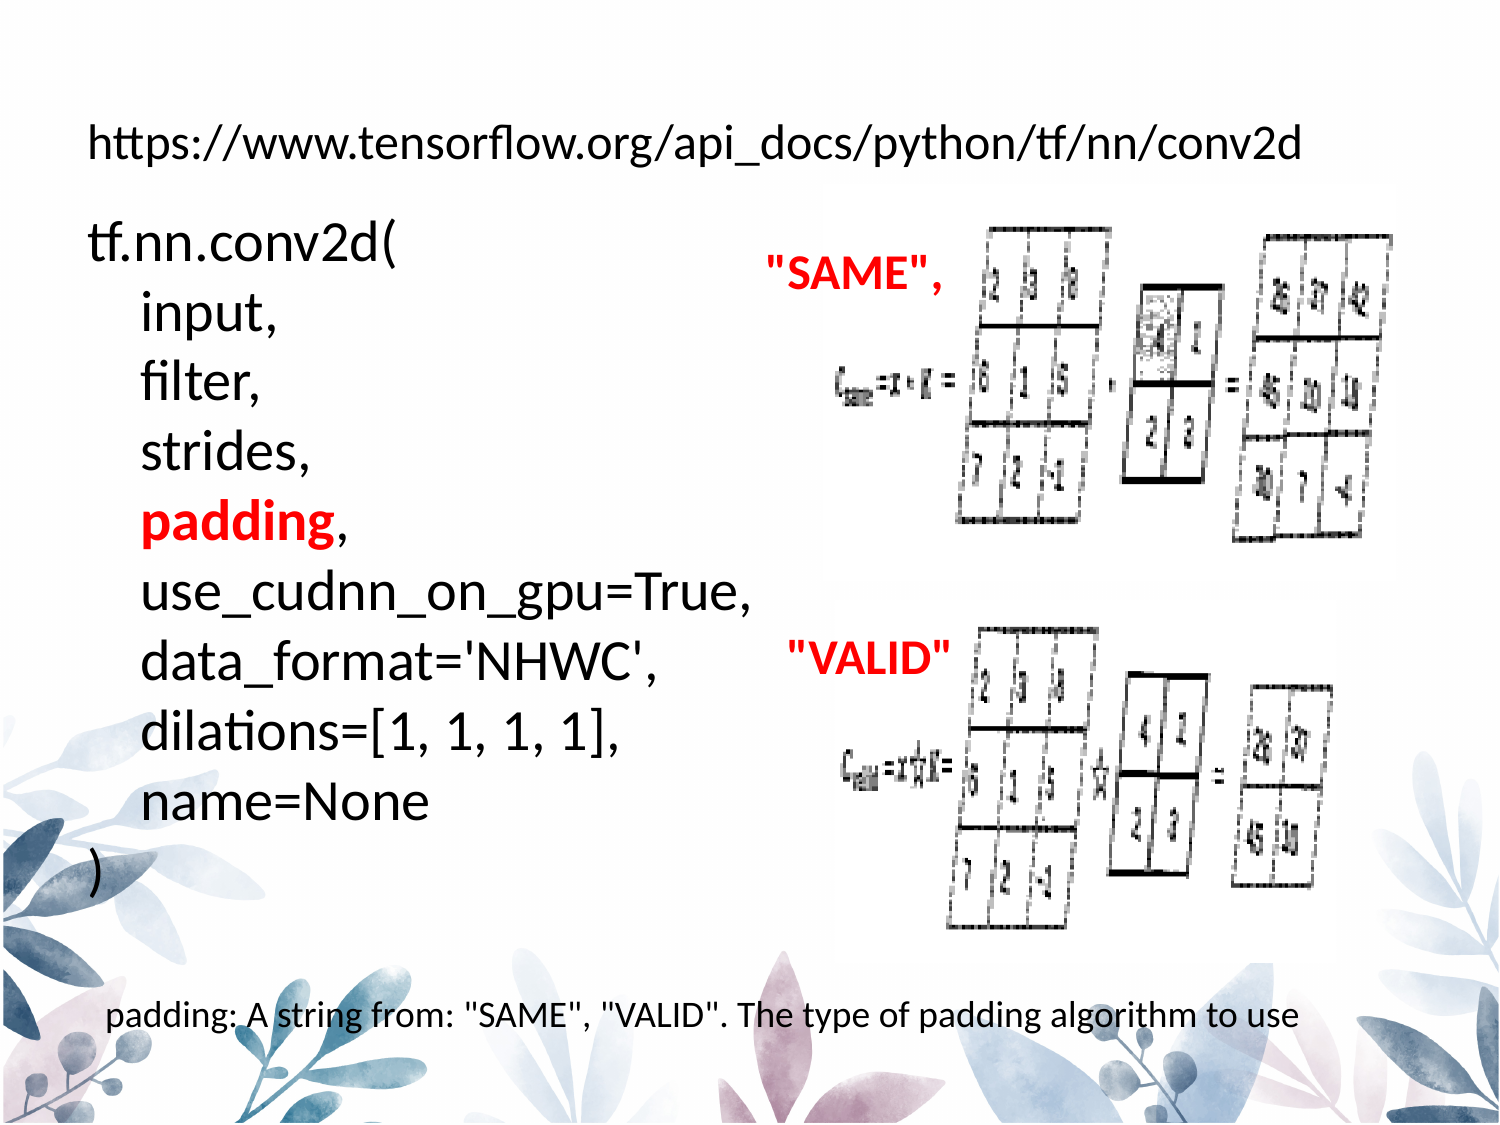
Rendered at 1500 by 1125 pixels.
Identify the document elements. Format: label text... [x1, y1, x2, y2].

text_box tf.nn.conv2d( input, filter, strides, padding, use_cudnn_on_gpu=True, data_format='NHWC', dilations=[1, 1, 1, 1], name=None ) [72, 195, 823, 910]
text_box https://www.tensorflow.org/api_docs/python/tf/nn/conv2d [72, 102, 1327, 178]
text_box padding: A string from: "SAME", "VALID". The type of padding algorithm to use [90, 982, 1376, 1043]
text_box "VALID" [771, 617, 829, 693]
text_box "SAME", [750, 232, 816, 307]
picture [0, 0, 1500, 1125]
